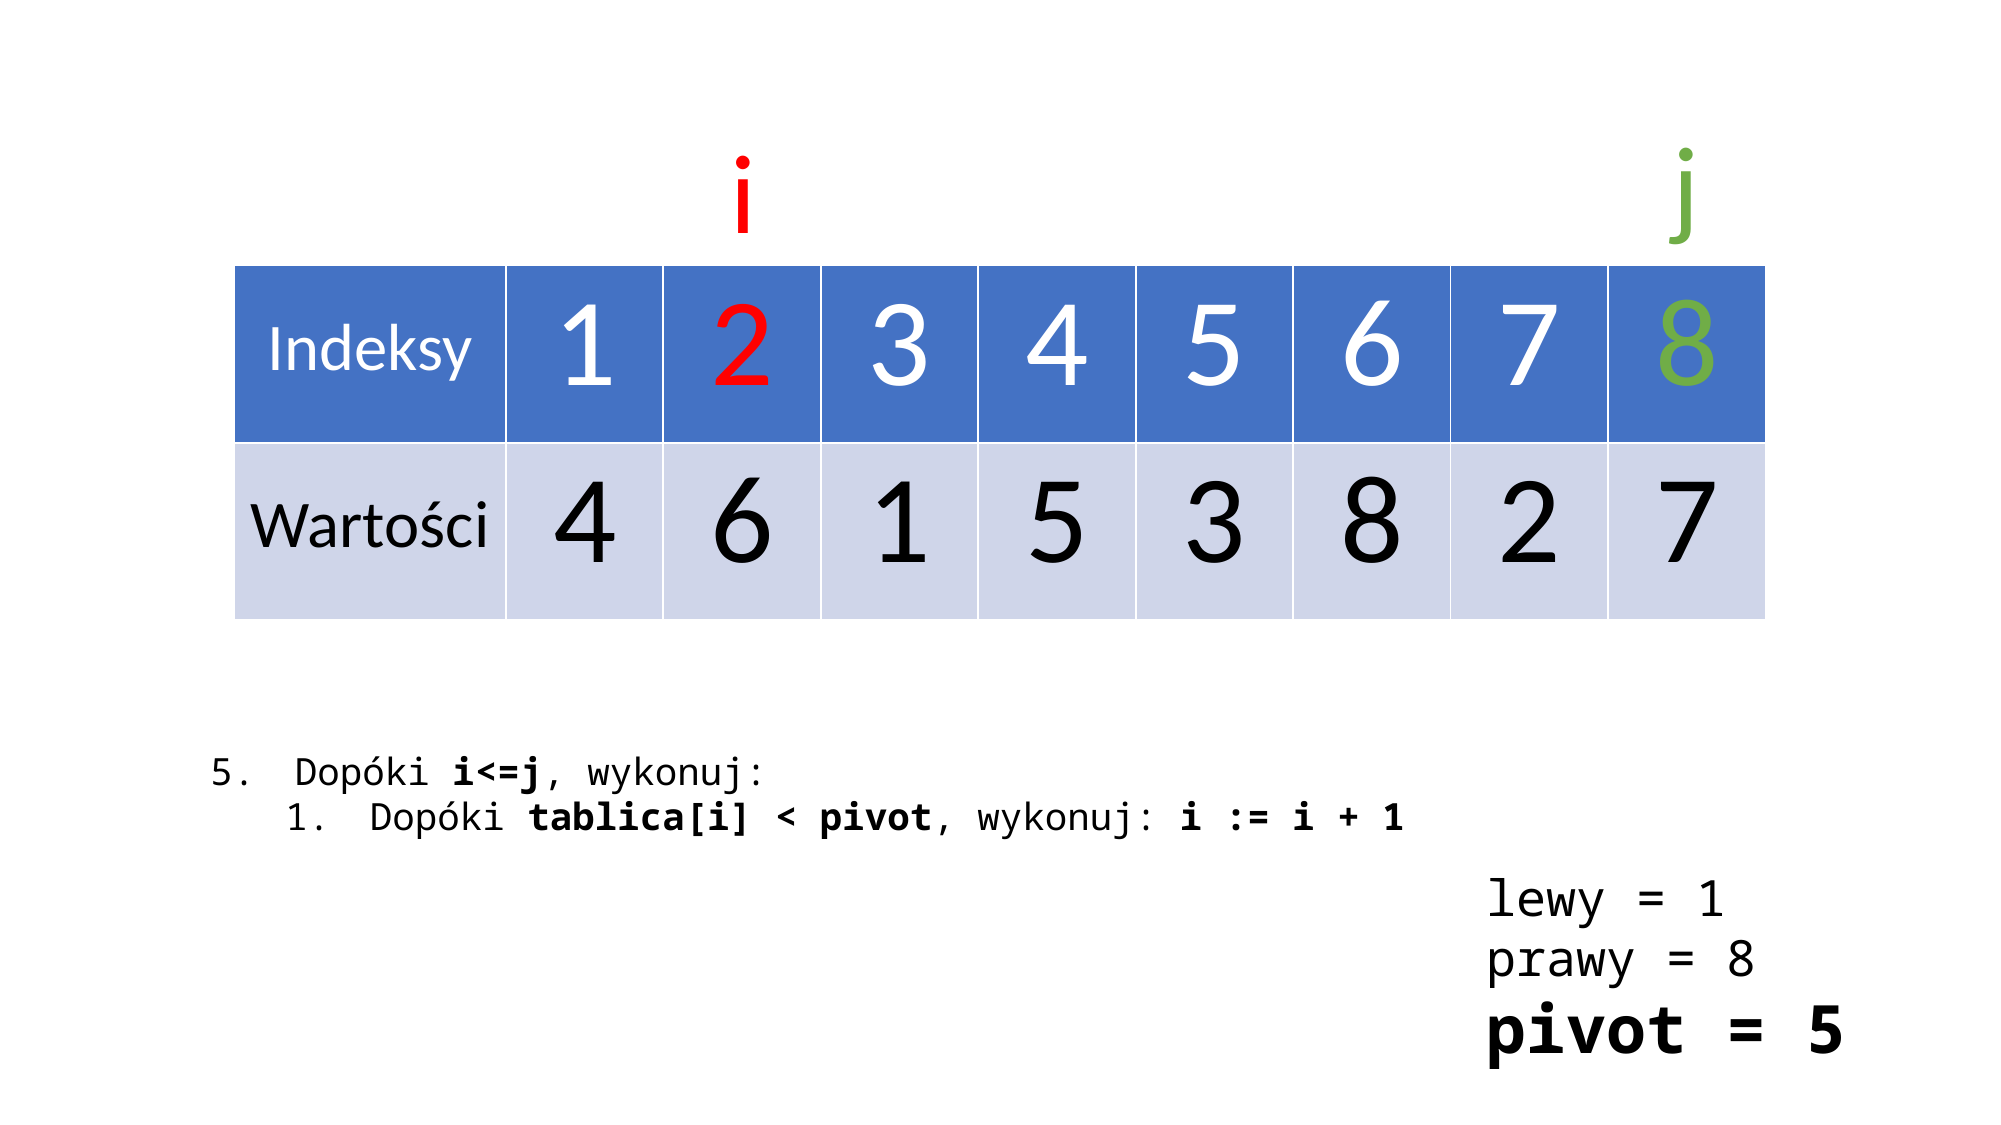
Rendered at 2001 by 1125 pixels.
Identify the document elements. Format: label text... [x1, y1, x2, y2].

table_header 2 [664, 266, 820, 442]
text_box i [715, 113, 772, 264]
table_cell 8 [1294, 444, 1450, 619]
table_header 4 [979, 266, 1135, 442]
text_box Dopóki i<=j, wykonuj: Dopóki tablica[i] < pivot, wykonuj: i := i + 1 [195, 740, 1420, 891]
table_header 6 [1294, 266, 1450, 442]
table_cell Wartości [235, 444, 505, 619]
table_header 5 [1137, 266, 1292, 442]
table_header 7 [1451, 266, 1607, 442]
table_cell 3 [1137, 444, 1292, 619]
table_cell 4 [507, 444, 662, 619]
table_cell 5 [979, 444, 1135, 619]
table_cell 1 [822, 444, 977, 619]
table_cell 6 [664, 444, 820, 619]
table_header 8 [1609, 266, 1765, 442]
text_box j [1657, 105, 1715, 256]
text_box lewy = 1 prawy = 8 pivot = 5 [1471, 859, 1862, 1075]
table_cell 2 [1451, 444, 1607, 619]
table_header 1 [507, 266, 662, 442]
table_header 3 [822, 266, 977, 442]
table_cell 7 [1609, 444, 1765, 619]
table_header Indeksy [235, 266, 505, 442]
